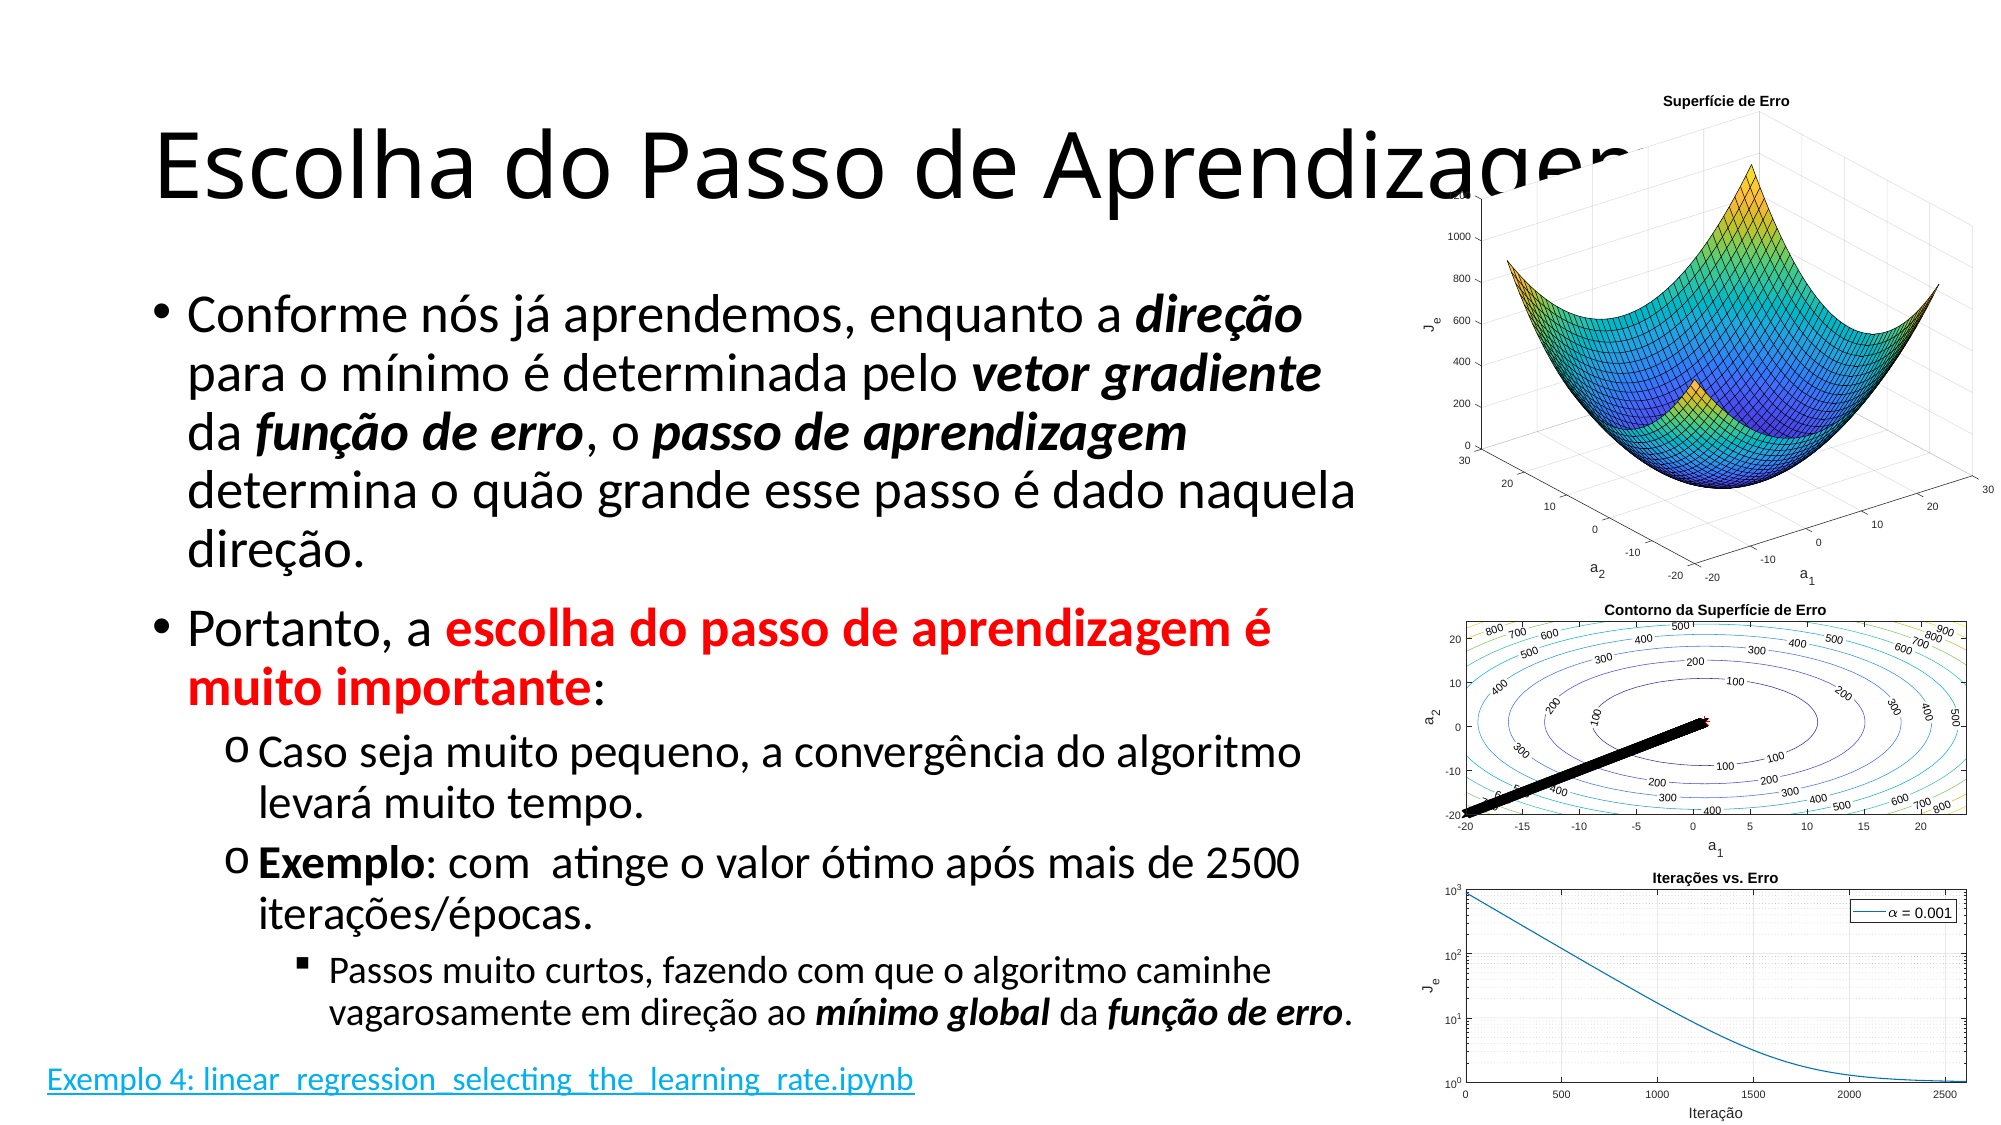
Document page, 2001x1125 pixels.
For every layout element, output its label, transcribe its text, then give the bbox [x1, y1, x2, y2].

picture [1415, 87, 2000, 1125]
text_box Exemplo 4: linear_regression_selecting_the_learning_rate.ipynb [32, 1049, 945, 1105]
title Escolha do Passo de Aprendizagem [137, 59, 1863, 278]
